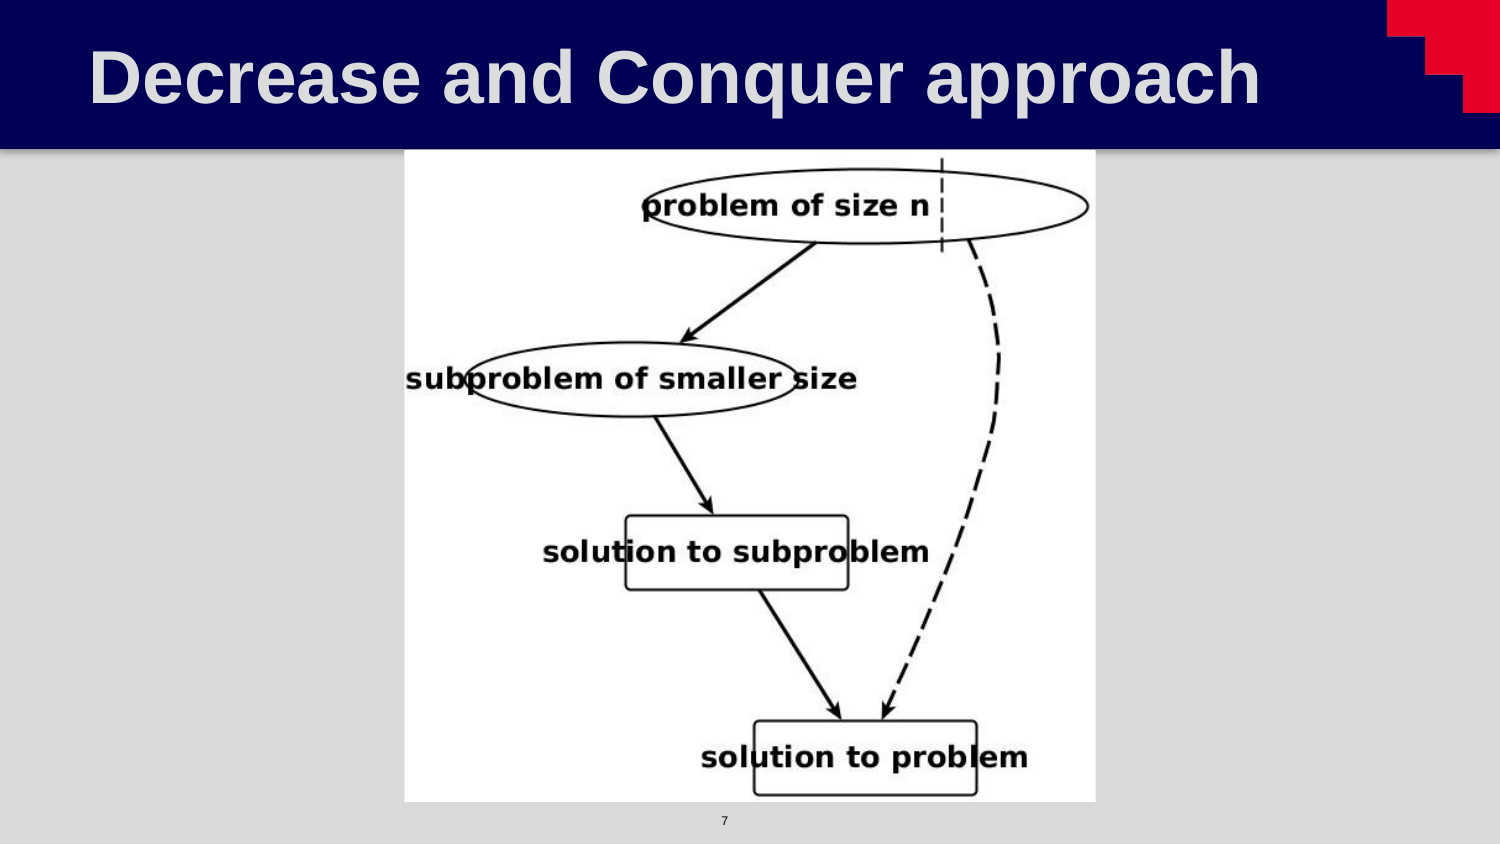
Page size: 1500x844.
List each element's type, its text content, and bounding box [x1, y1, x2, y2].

title Decrease and Conquer approach [0, 0, 1356, 150]
text_box [404, 150, 1096, 802]
picture [1387, 0, 1500, 113]
